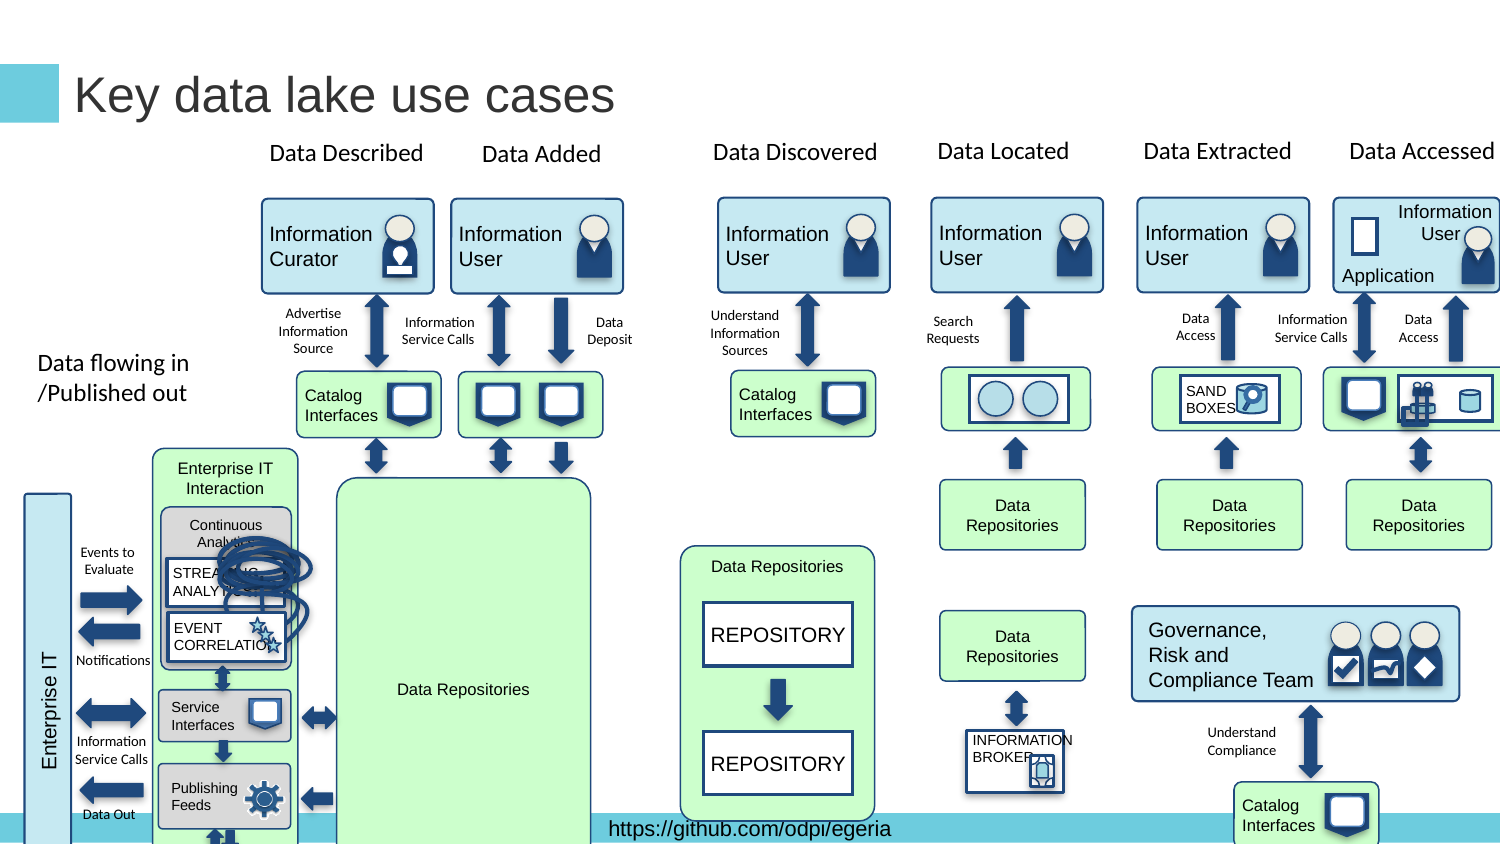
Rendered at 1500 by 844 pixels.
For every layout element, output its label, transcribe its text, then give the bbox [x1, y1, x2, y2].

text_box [248, 698, 282, 730]
text_box [1443, 296, 1469, 361]
text_box [78, 617, 140, 643]
picture [237, 775, 289, 822]
text_box Publishing Feeds [158, 763, 291, 829]
text_box Information Service Calls [388, 305, 490, 356]
text_box Data Repositories [939, 610, 1086, 682]
text_box [1023, 381, 1058, 417]
text_box [796, 293, 820, 366]
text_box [382, 215, 417, 278]
text_box Data Deposit [572, 305, 648, 356]
text_box [548, 298, 572, 363]
text_box Continuous Analytics [160, 506, 292, 662]
text_box Search Requests [911, 304, 995, 355]
text_box [490, 438, 512, 473]
text_box Information User [1137, 197, 1310, 293]
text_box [1407, 621, 1443, 686]
text_box Data Access [1161, 301, 1217, 351]
text_box [365, 438, 387, 473]
text_box [1005, 691, 1028, 726]
text_box Data Processing within the data lake [629, 835, 908, 844]
text_box [1299, 705, 1323, 778]
text_box Data Repositories [939, 479, 1086, 550]
text_box Enterprise IT [24, 493, 72, 844]
text_box Information User [718, 197, 890, 293]
text_box Information User [931, 197, 1104, 293]
text_box Repository [703, 731, 853, 795]
text_box Catalog Interfaces [730, 370, 876, 437]
text_box Data Repositories [336, 477, 591, 844]
text_box Data Repositories [1157, 479, 1303, 550]
text_box [1215, 294, 1241, 360]
text_box Service Interfaces [158, 689, 291, 742]
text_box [1368, 621, 1404, 686]
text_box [167, 612, 286, 662]
text_box Understand Compliance [1192, 716, 1292, 766]
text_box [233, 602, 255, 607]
text_box [302, 706, 337, 729]
text_box [80, 777, 143, 797]
text_box Data Repositories [1346, 479, 1492, 550]
text_box Data Located [922, 127, 1086, 172]
text_box [1354, 294, 1376, 363]
text_box Information Service Calls [72, 724, 152, 775]
text_box Advertise Information Source [263, 296, 363, 364]
text_box [458, 371, 603, 438]
text_box Data Accessed [1334, 127, 1500, 172]
text_box Data Extracted [1128, 127, 1308, 173]
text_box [966, 730, 1064, 793]
text_box Catalog Interfaces [296, 371, 442, 438]
text_box Information Service Calls [1259, 302, 1363, 353]
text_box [476, 383, 520, 426]
text_box Automated maintenance [908, 835, 1118, 844]
text_box Events to Evaluate [72, 535, 152, 585]
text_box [1410, 382, 1436, 414]
text_box [1323, 367, 1500, 431]
text_box Data flowing in /Published out [22, 339, 303, 415]
text_box Information Curator [261, 198, 434, 294]
text_box [941, 367, 1091, 431]
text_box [1341, 377, 1386, 421]
text_box Data Discovered [698, 127, 894, 173]
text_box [1462, 226, 1495, 284]
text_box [539, 383, 583, 426]
text_box Data Described [254, 129, 440, 175]
text_box [81, 585, 142, 615]
text_box Data Access [1384, 302, 1445, 353]
text_box [365, 294, 389, 367]
text_box [978, 381, 1014, 417]
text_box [843, 214, 879, 277]
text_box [206, 828, 239, 844]
text_box Data Out [72, 797, 151, 831]
text_box Data Added [467, 129, 617, 175]
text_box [1057, 214, 1092, 276]
text_box [215, 671, 230, 691]
text_box [549, 442, 573, 474]
text_box [215, 740, 232, 762]
text_box Data Repositories [680, 545, 875, 821]
text_box Sand boxes [1180, 375, 1280, 423]
text_box Information User [1333, 197, 1500, 293]
text_box [489, 295, 510, 366]
text_box Understand Information Sources [695, 298, 795, 367]
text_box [1263, 214, 1298, 276]
text_box [1003, 437, 1028, 469]
text_box Enterprise IT Interaction [152, 448, 298, 844]
text_box [763, 679, 793, 721]
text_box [1398, 374, 1493, 422]
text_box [822, 382, 866, 426]
text_box Notifications [72, 643, 152, 676]
text_box [301, 787, 333, 810]
text_box [1152, 367, 1302, 431]
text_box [577, 215, 612, 278]
text_box [76, 698, 146, 728]
text_box Information User [451, 198, 624, 294]
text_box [247, 571, 279, 597]
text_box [387, 383, 432, 426]
text_box Streaming Analytics [166, 558, 221, 607]
text_box [969, 375, 1069, 423]
text_box Catalog Interfaces [1233, 781, 1379, 844]
text_box [1352, 218, 1377, 255]
text_box [1410, 437, 1432, 472]
text_box [1004, 295, 1030, 361]
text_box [1325, 793, 1369, 837]
text_box Repository [703, 602, 853, 667]
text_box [1328, 621, 1364, 686]
text_box [1214, 437, 1239, 469]
text_box Application [1327, 256, 1450, 294]
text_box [1236, 383, 1267, 414]
title Key data lake use cases [58, 47, 1449, 141]
text_box Governance, Risk and Compliance Team [1131, 606, 1460, 702]
